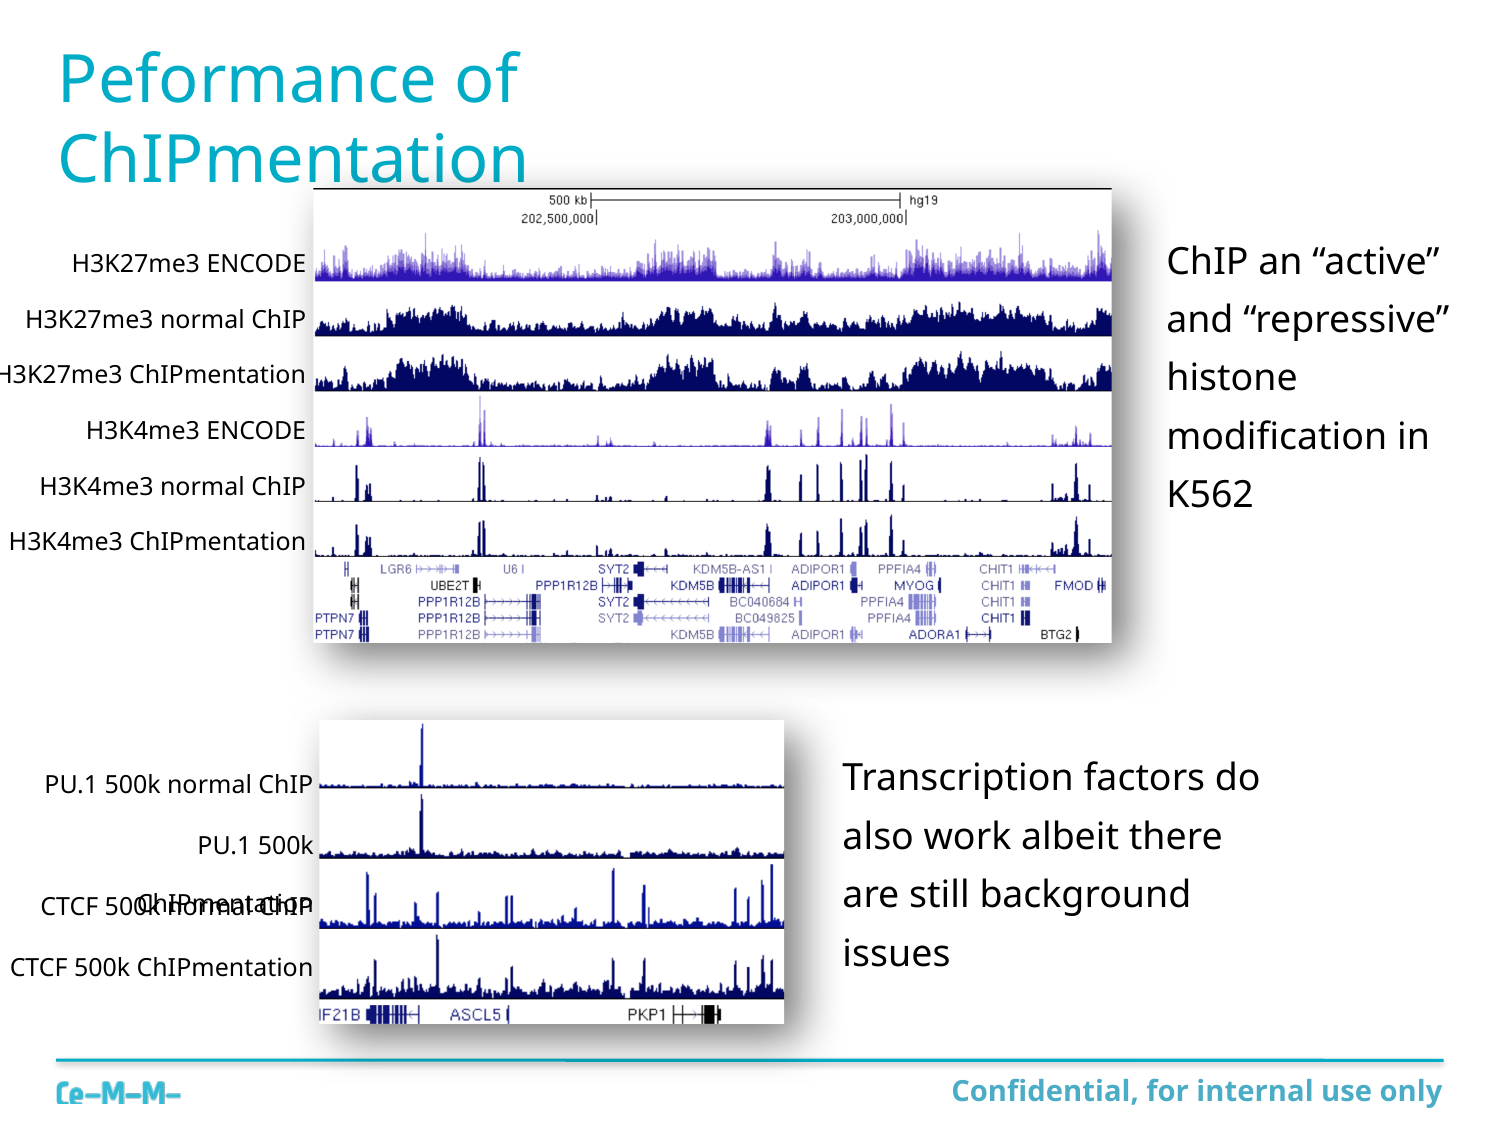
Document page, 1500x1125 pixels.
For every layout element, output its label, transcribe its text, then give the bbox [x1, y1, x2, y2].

list H3K4me3 ChIPmentation [0, 497, 307, 563]
picture [313, 188, 1112, 643]
list PU.1 500k ChIPmentation [18, 801, 313, 861]
title Peformance of ChIPmentation [57, 35, 916, 128]
list H3K4me3 ENCODE [36, 386, 307, 452]
list H3K27me3 ChIPmentation [0, 330, 307, 396]
list Transcription factors do also work albeit there are still background issues [842, 740, 1285, 1019]
list H3K27me3 normal ChIP [0, 274, 307, 330]
list H3K27me3 ENCODE [0, 219, 307, 274]
list CTCF 500k ChIPmentation [0, 922, 313, 989]
list CTCF 500k normal ChIP [0, 861, 313, 922]
list H3K4me3 normal ChIP [0, 441, 307, 497]
list PU.1 500k normal ChIP [6, 740, 313, 806]
list ChIP an “active” and “repressive” histone modification in K562 [1166, 223, 1457, 502]
picture [319, 719, 785, 1024]
